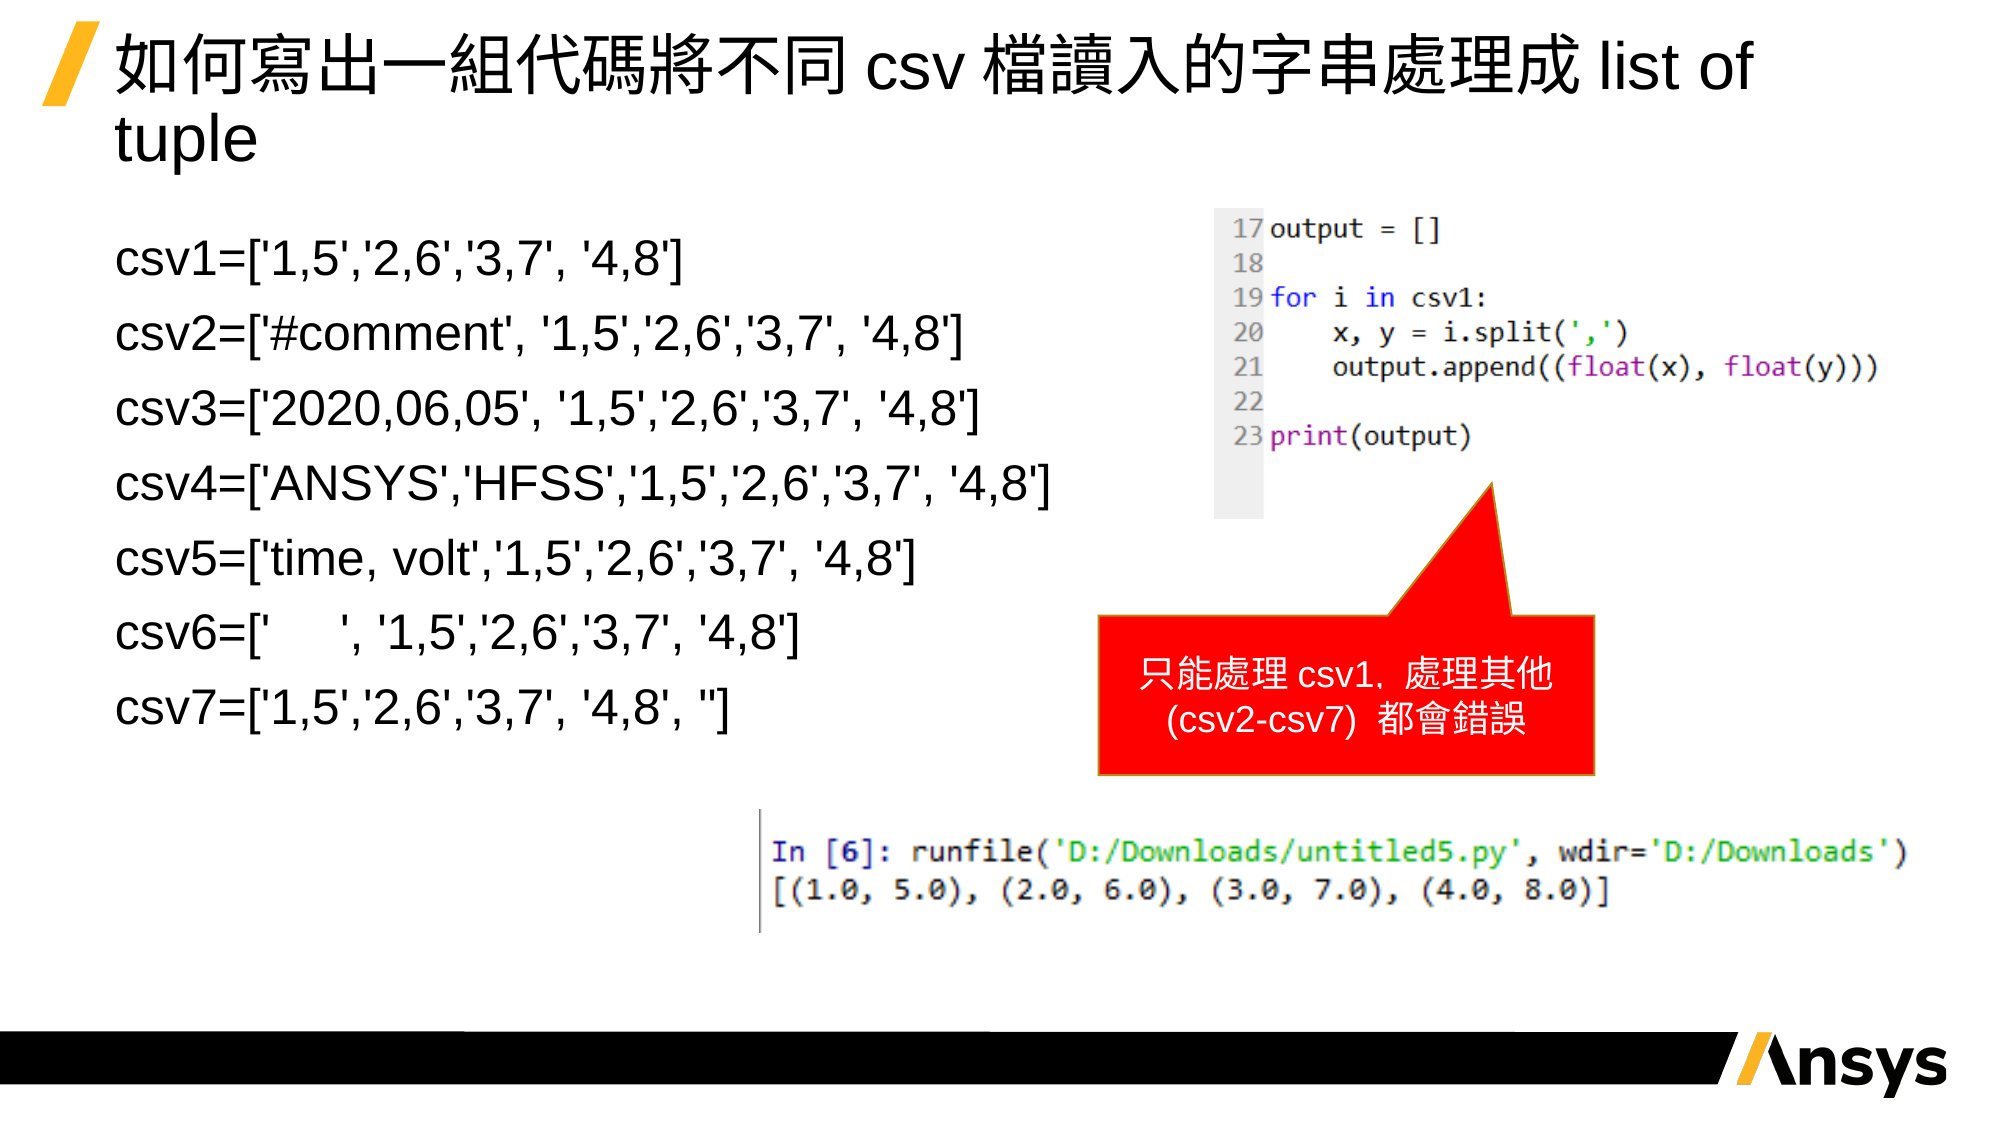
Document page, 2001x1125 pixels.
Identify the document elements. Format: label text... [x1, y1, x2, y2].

text_box 只能處理csv1, 處理其他 (csv2-csv7) 都會錯誤 [1097, 519, 1596, 777]
picture [1214, 208, 1915, 519]
list csv1=['1,5','2,6','3,7', '4,8'] csv2=['#comment', '1,5','2,6','3,7', '4,8'] csv3=['2020,06,05', '1,5','2,6','3,7', '4,8'] csv4=['ANSYS','HFSS','1,5','2,6','3,7', '4,8'] csv5=['time, volt','1,5','2,6','3,7', '4,8'] csv6=[' ', '1,5','2,6','3,7', '4,8'] csv7=['1,5','2,6','3,7', '4,8', ''] [99, 224, 1099, 1007]
picture [759, 809, 1953, 933]
title 如何寫出一組代碼將不同csv檔讀入的字串處理成list of tuple [99, 24, 1900, 164]
